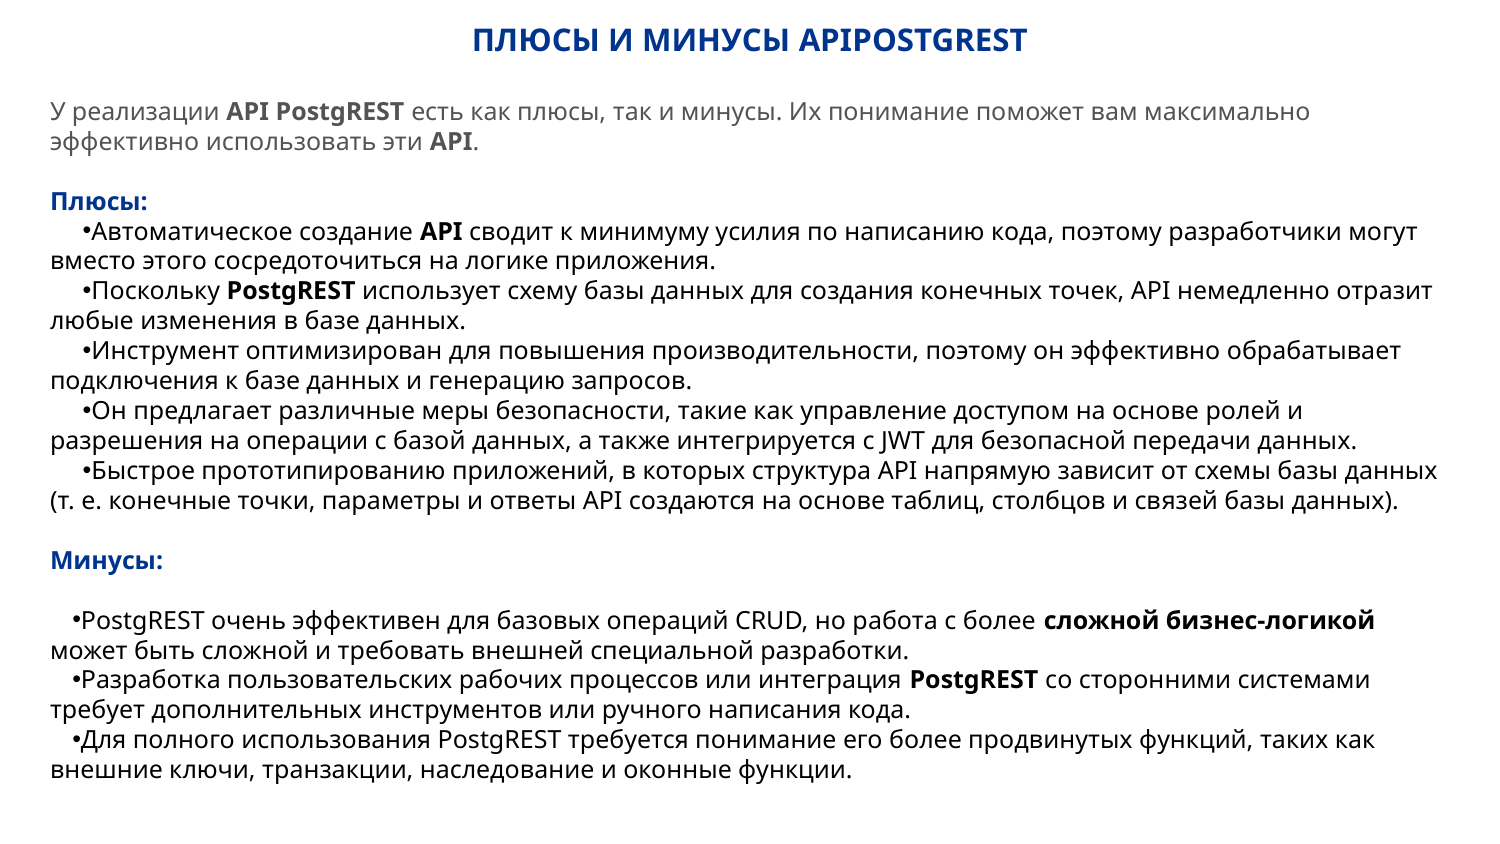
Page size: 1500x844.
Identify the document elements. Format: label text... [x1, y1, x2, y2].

text_box ПЛЮСЫ И МИНУСЫ APIPOSTGREST У реализации API PostgREST есть как плюсы, так и минусы. Их понимание поможет вам максимально эффективно использовать эти API. Плюсы: Автоматическое создание API сводит к минимуму усилия по написанию кода, поэтому разработчики могут вместо этого сосредоточиться на логике приложения. Поскольку PostgREST использует схему базы данных для создания конечных точек, API немедленно отразит любые изменения в базе данных. Инструмент оптимизирован для повышения производительности, поэтому он эффективно обрабатывает подключения к базе данных и генерацию запросов. Он предлагает различные меры безопасности, такие как управление доступом на основе ролей и разрешения на операции с базой данных, а также интегрируется с JWT для безопасной передачи данных. Быстрое прототипированию приложений, в которых структура API напрямую зависит от схемы базы данных (т. е. конечные точки, параметры и ответы API создаются на основе таблиц, столбцов и связей базы данных). Минусы: PostgREST очень эффективен для базовых операций CRUD, но работа с более сложной бизнес-логикой может быть сложной и требовать внешней специальной разработки. Разработка пользовательских рабочих процессов или интеграция PostgREST со сторонними системами требует дополнительных инструментов или ручного написания кода. Для полного использования PostgREST требуется понимание его более продвинутых функций, таких как внешние ключи, транзакции, наследование и оконные функции. [35, 12, 1465, 792]
